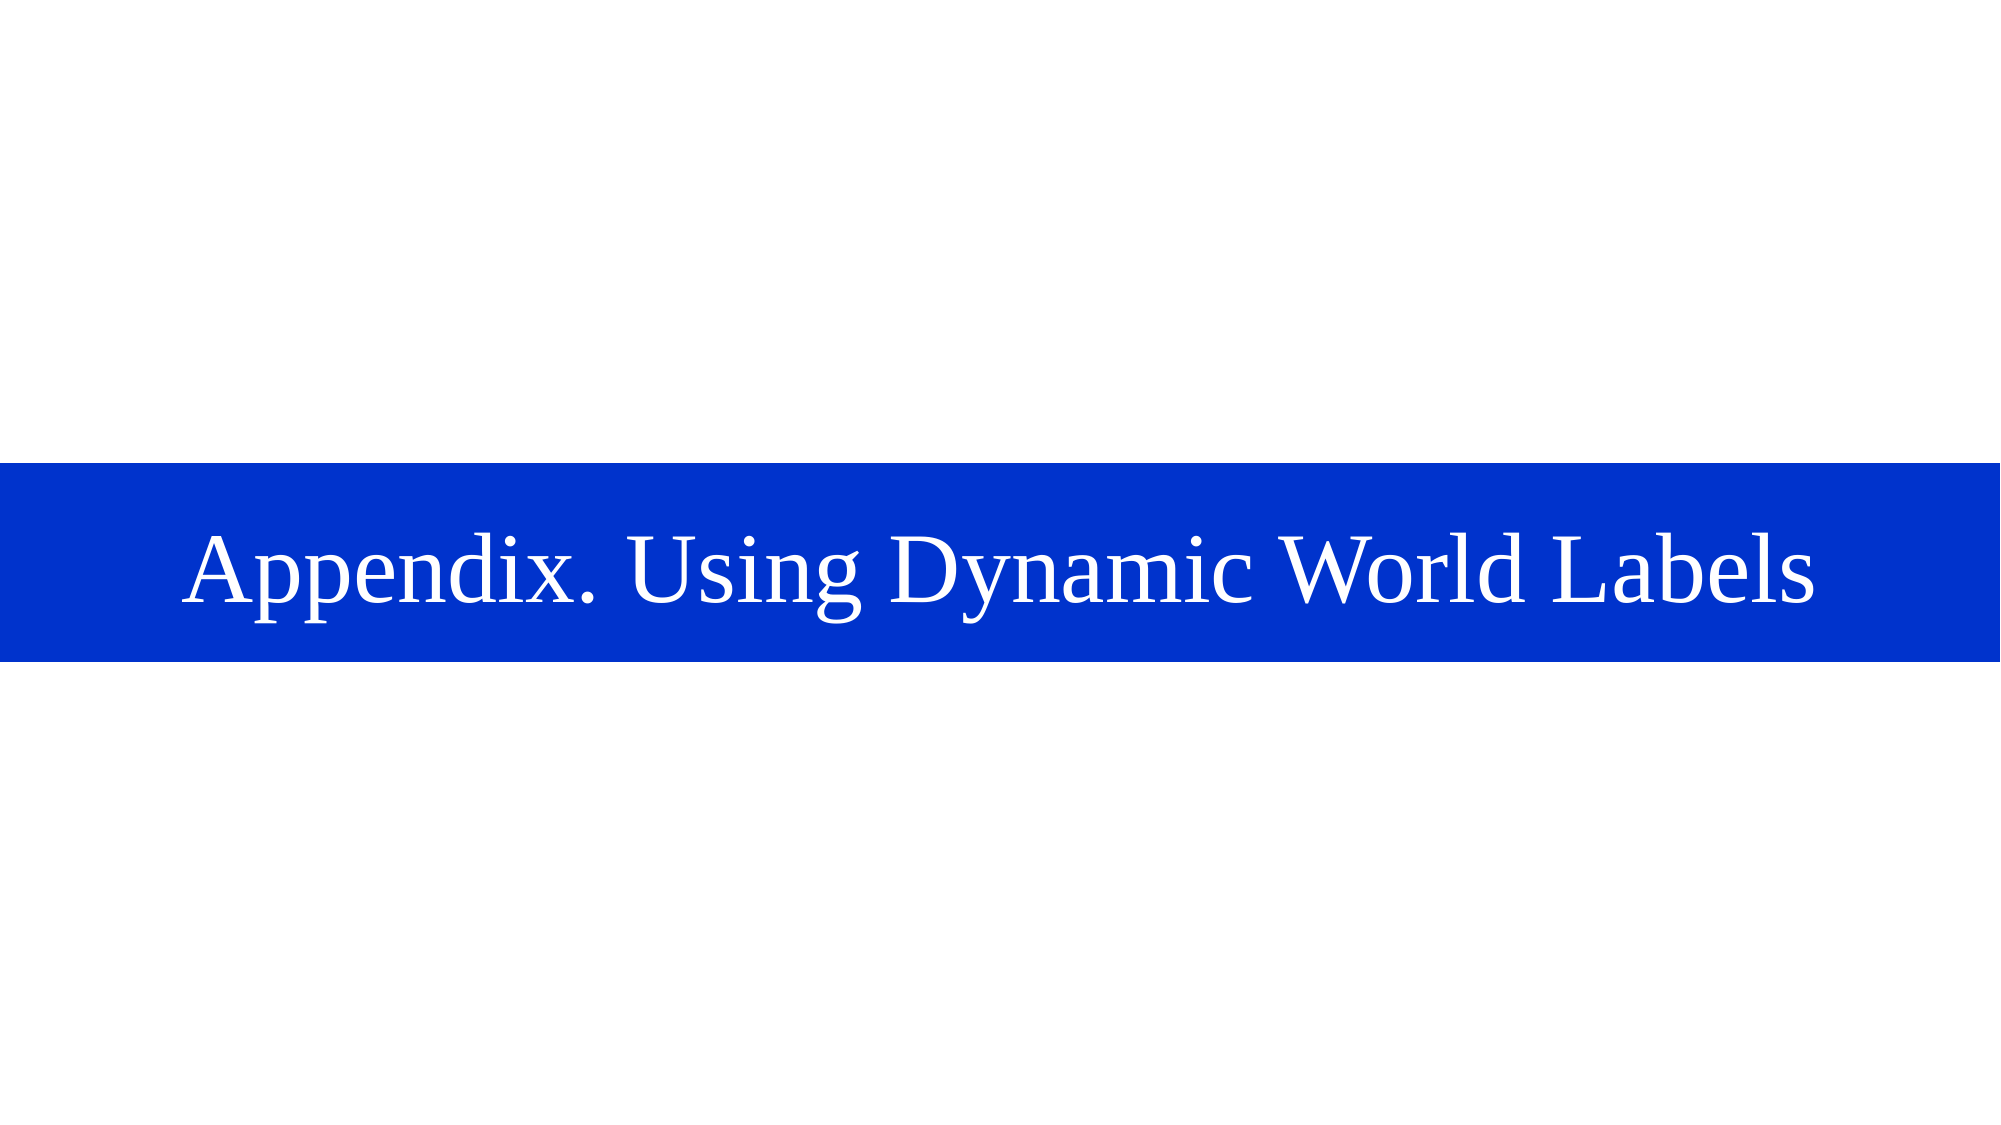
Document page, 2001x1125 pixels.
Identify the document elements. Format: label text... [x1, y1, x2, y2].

text_box Appendix. Using Dynamic World Labels [0, 462, 2000, 663]
